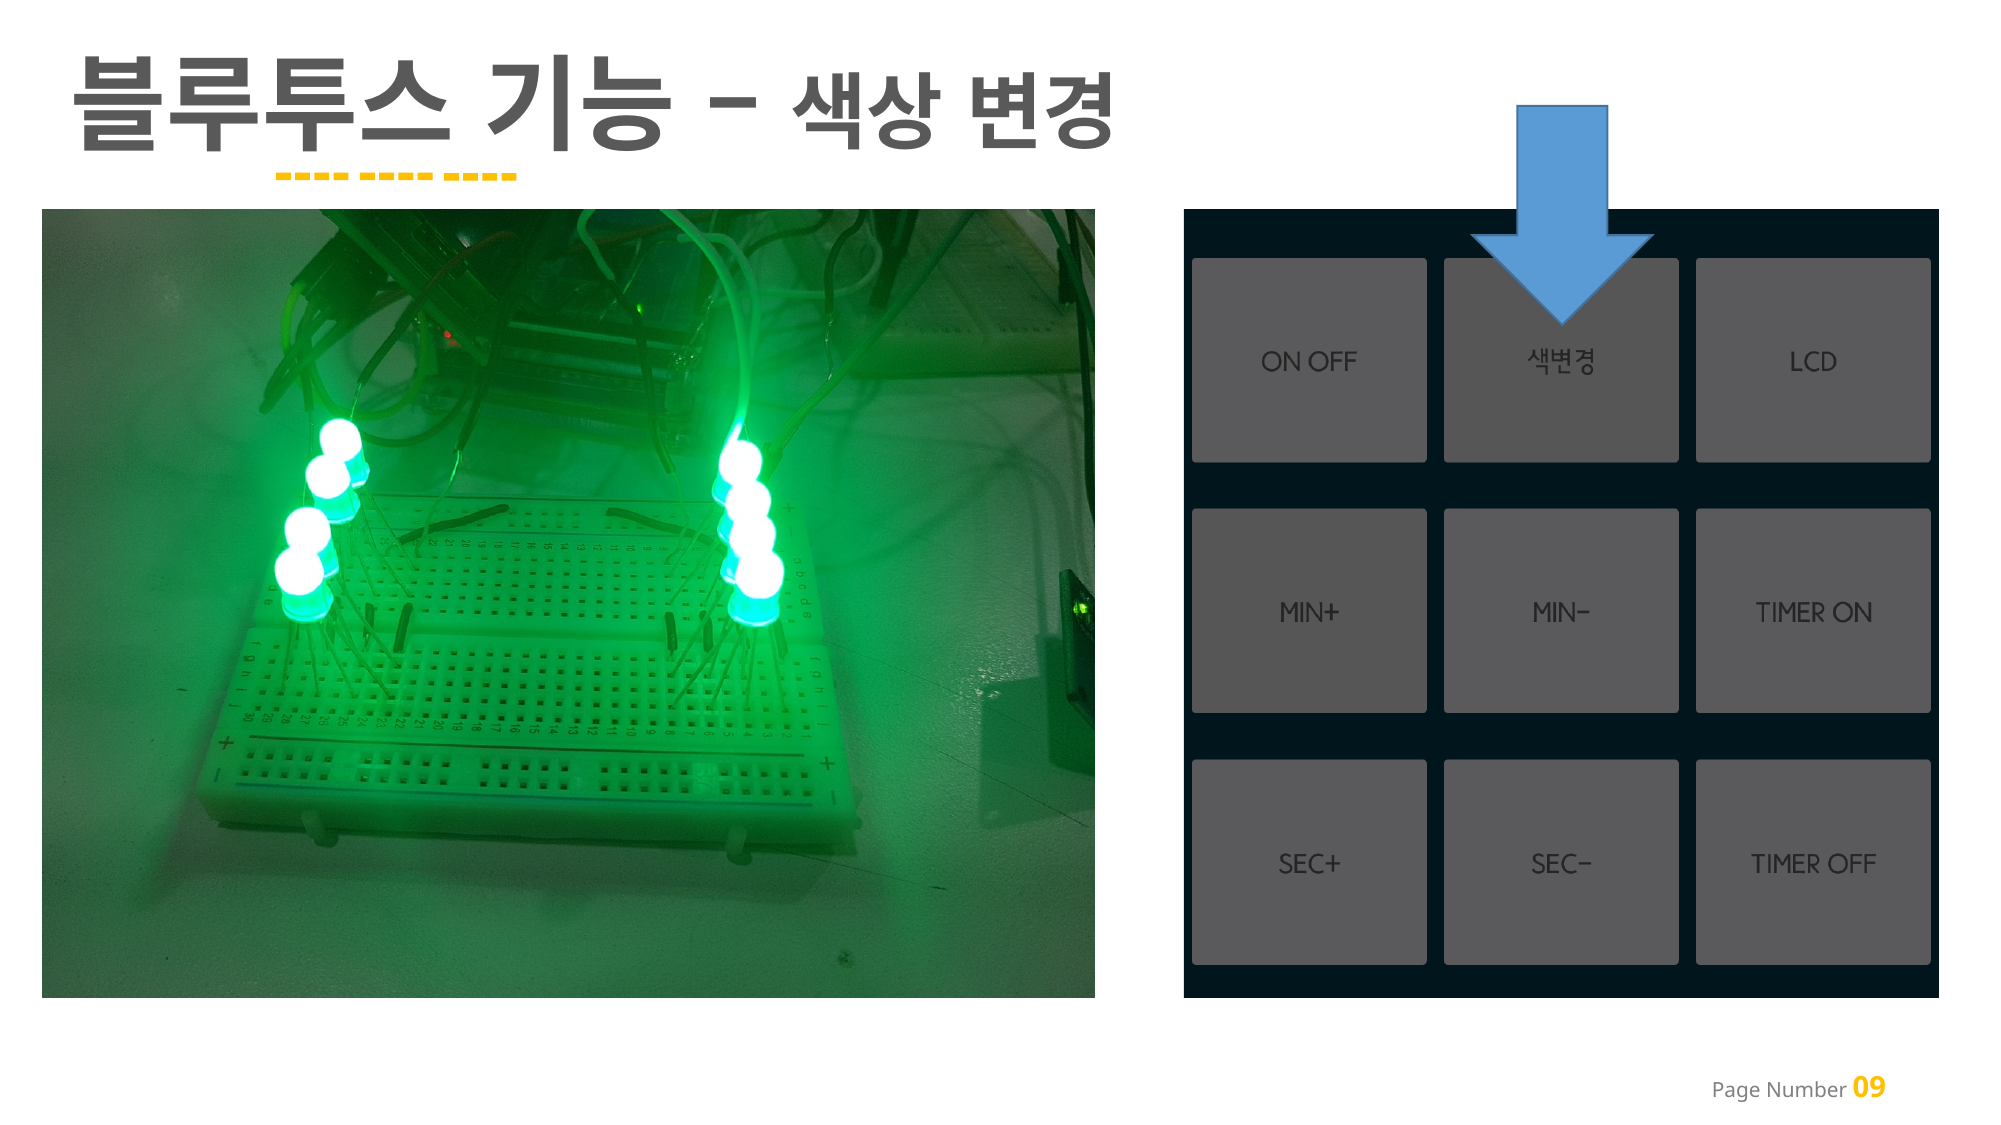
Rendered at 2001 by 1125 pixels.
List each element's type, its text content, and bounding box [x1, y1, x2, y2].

picture [1183, 209, 1941, 999]
text_box Page Number 09 [1697, 1061, 1901, 1112]
text_box [1516, 104, 1609, 209]
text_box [359, 172, 433, 181]
picture [42, 209, 1095, 999]
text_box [443, 173, 517, 181]
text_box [275, 172, 349, 181]
text_box 블루투스 기능 – 색상 변경 [33, 31, 1158, 172]
